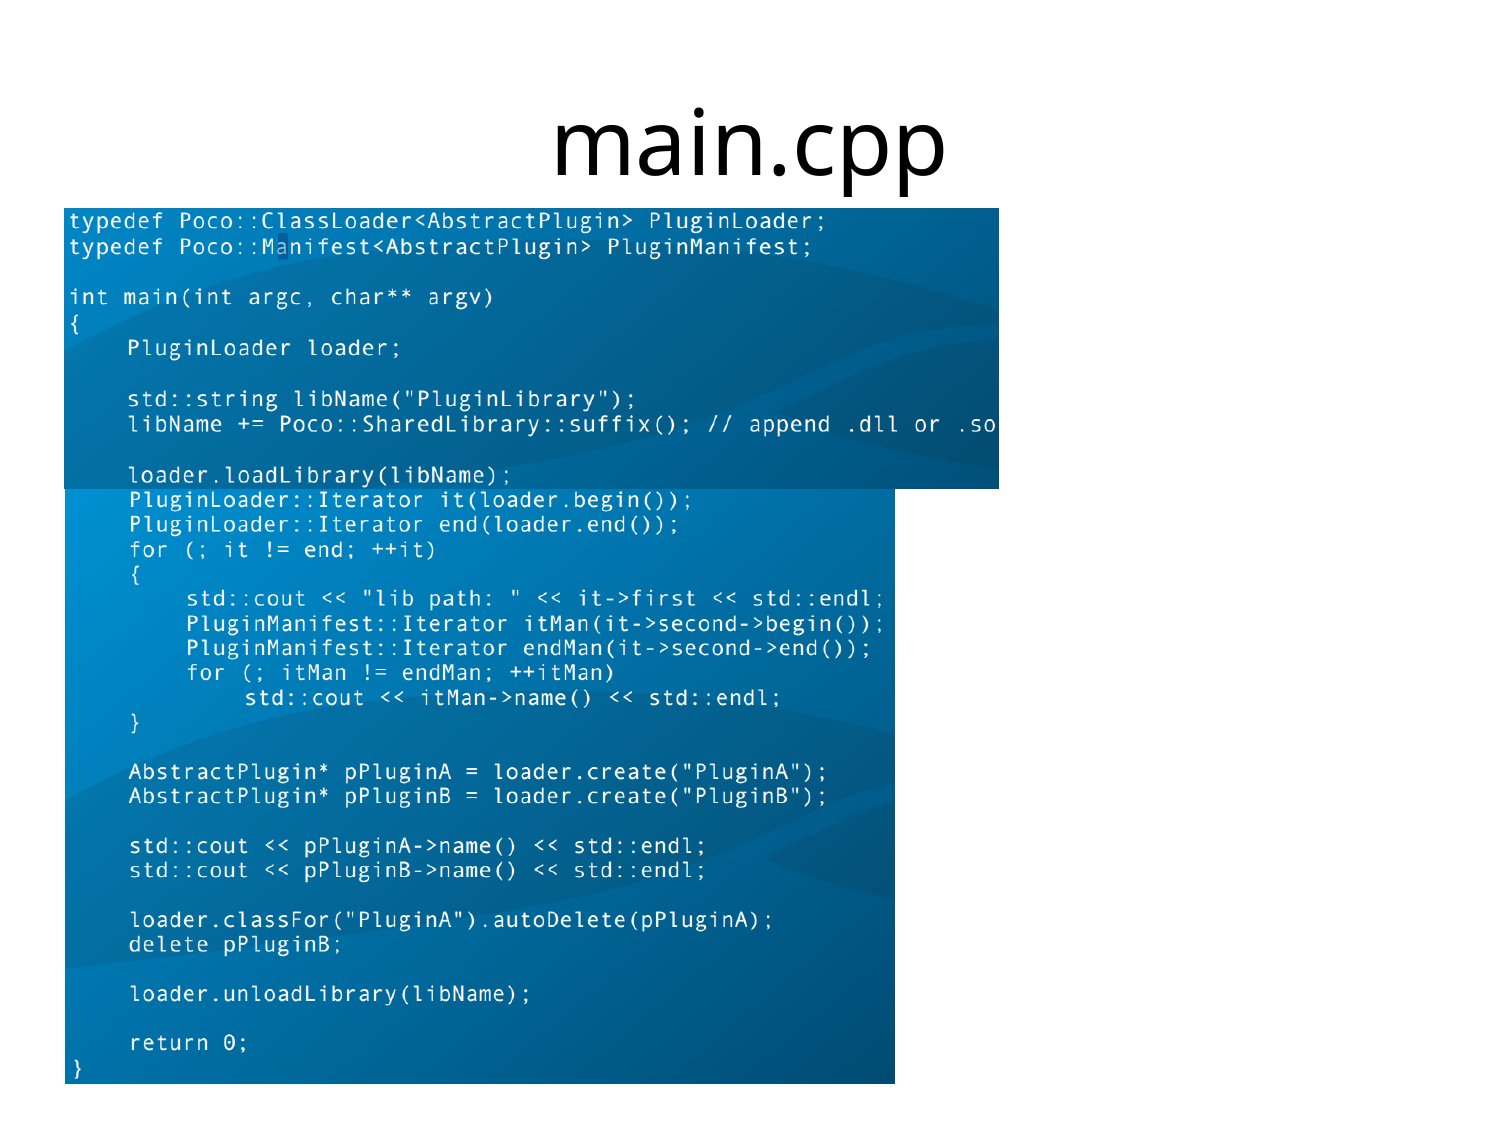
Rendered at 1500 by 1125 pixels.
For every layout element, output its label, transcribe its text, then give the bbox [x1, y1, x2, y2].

picture [454, 986, 458, 1000]
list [64, 207, 999, 489]
picture [618, 496, 622, 506]
picture [440, 912, 449, 926]
picture [540, 617, 545, 628]
picture [459, 986, 463, 1000]
picture [418, 617, 424, 628]
picture [294, 768, 298, 778]
picture [172, 789, 179, 802]
picture [556, 694, 565, 703]
picture [821, 596, 830, 602]
picture [736, 912, 746, 926]
picture [752, 768, 756, 778]
picture [321, 516, 326, 531]
picture [603, 792, 610, 802]
picture [364, 641, 371, 653]
picture [145, 492, 149, 506]
picture [321, 916, 327, 926]
picture [466, 842, 477, 852]
picture [644, 765, 650, 779]
picture [389, 993, 394, 1002]
picture [360, 844, 368, 853]
picture [360, 788, 368, 802]
picture [548, 912, 553, 926]
picture [401, 916, 410, 929]
picture [752, 792, 756, 802]
picture [400, 862, 409, 876]
picture [794, 623, 804, 633]
picture [294, 792, 298, 802]
picture [455, 493, 462, 504]
picture [375, 842, 379, 852]
picture [403, 671, 412, 676]
picture [588, 522, 597, 528]
picture [523, 913, 529, 926]
picture [172, 765, 179, 778]
picture [266, 499, 274, 504]
picture [588, 916, 597, 924]
picture [696, 921, 706, 930]
picture [360, 912, 366, 926]
picture [313, 665, 318, 679]
picture [620, 617, 626, 630]
picture [347, 990, 354, 1000]
picture [511, 669, 521, 675]
picture [542, 694, 552, 704]
picture [423, 694, 427, 704]
picture [535, 765, 543, 778]
picture [144, 1041, 153, 1046]
picture [712, 916, 716, 926]
picture [480, 990, 490, 1000]
picture [145, 516, 149, 531]
picture [717, 696, 726, 702]
picture [324, 617, 330, 630]
picture [132, 492, 136, 506]
picture [777, 788, 787, 802]
picture [445, 644, 452, 654]
picture [416, 792, 420, 802]
picture [374, 990, 381, 1000]
picture [561, 916, 570, 924]
picture [448, 690, 458, 704]
picture [184, 917, 193, 924]
picture [548, 769, 557, 775]
picture [710, 788, 714, 802]
picture [132, 1039, 139, 1049]
picture [565, 665, 570, 679]
picture [670, 912, 675, 926]
picture [589, 840, 597, 850]
picture [401, 776, 410, 781]
picture [737, 769, 746, 782]
picture [494, 990, 503, 997]
picture [480, 843, 490, 850]
picture [405, 640, 411, 654]
picture [780, 622, 789, 629]
picture [656, 768, 665, 778]
picture [225, 1037, 234, 1049]
picture [189, 616, 194, 630]
picture [374, 788, 378, 802]
picture [563, 792, 570, 802]
picture [439, 764, 449, 778]
picture [634, 642, 640, 653]
picture [673, 622, 682, 629]
picture [189, 640, 194, 654]
picture [551, 616, 560, 630]
picture [660, 842, 665, 852]
picture [642, 844, 651, 850]
picture [499, 620, 506, 630]
picture [226, 765, 233, 777]
picture [311, 620, 315, 630]
picture [321, 492, 327, 506]
picture [615, 917, 624, 924]
picture [535, 789, 543, 802]
picture [320, 838, 325, 852]
picture [810, 620, 814, 630]
picture [364, 617, 370, 628]
picture [321, 990, 325, 1000]
picture [763, 768, 767, 778]
picture [320, 862, 326, 876]
picture [565, 640, 574, 654]
picture [401, 838, 410, 852]
picture [621, 644, 625, 654]
picture [240, 543, 245, 554]
picture [281, 496, 287, 506]
picture [440, 788, 448, 802]
picture [145, 839, 152, 852]
picture [226, 789, 233, 802]
picture [239, 936, 245, 951]
picture [436, 691, 442, 703]
picture [324, 642, 331, 654]
picture [279, 948, 288, 954]
picture [697, 788, 703, 802]
picture [441, 523, 449, 528]
picture [752, 914, 756, 929]
picture [266, 523, 274, 528]
title main.cpp [75, 45, 1425, 233]
picture [723, 916, 727, 926]
picture [697, 764, 702, 778]
picture [374, 764, 378, 778]
picture [603, 913, 610, 926]
picture [644, 789, 650, 802]
picture [429, 990, 433, 1000]
picture [261, 691, 267, 704]
picture [431, 916, 436, 926]
picture [231, 941, 235, 951]
picture [293, 912, 300, 926]
picture [306, 548, 315, 553]
picture [431, 622, 439, 627]
picture [320, 936, 326, 951]
picture [199, 990, 206, 1000]
picture [199, 916, 206, 926]
picture [416, 768, 420, 778]
picture [656, 912, 662, 926]
picture [603, 768, 610, 778]
picture [576, 912, 580, 926]
picture [445, 620, 452, 630]
picture [184, 992, 193, 998]
picture [130, 792, 134, 802]
picture [642, 916, 650, 931]
picture [374, 912, 378, 926]
picture [239, 764, 244, 778]
picture [132, 516, 137, 531]
picture [239, 788, 245, 802]
picture [240, 839, 246, 850]
picture [524, 668, 534, 676]
picture [360, 764, 366, 778]
picture [608, 620, 612, 630]
picture [311, 644, 315, 654]
picture [418, 641, 425, 653]
picture [279, 768, 288, 781]
picture [535, 498, 543, 504]
picture [563, 768, 570, 778]
picture [589, 498, 597, 504]
picture [527, 620, 531, 630]
picture [132, 768, 139, 774]
picture [416, 916, 420, 926]
picture [615, 769, 624, 777]
picture [466, 867, 477, 876]
picture [665, 691, 671, 703]
picture [778, 764, 787, 778]
picture [688, 916, 692, 926]
picture [321, 788, 326, 796]
